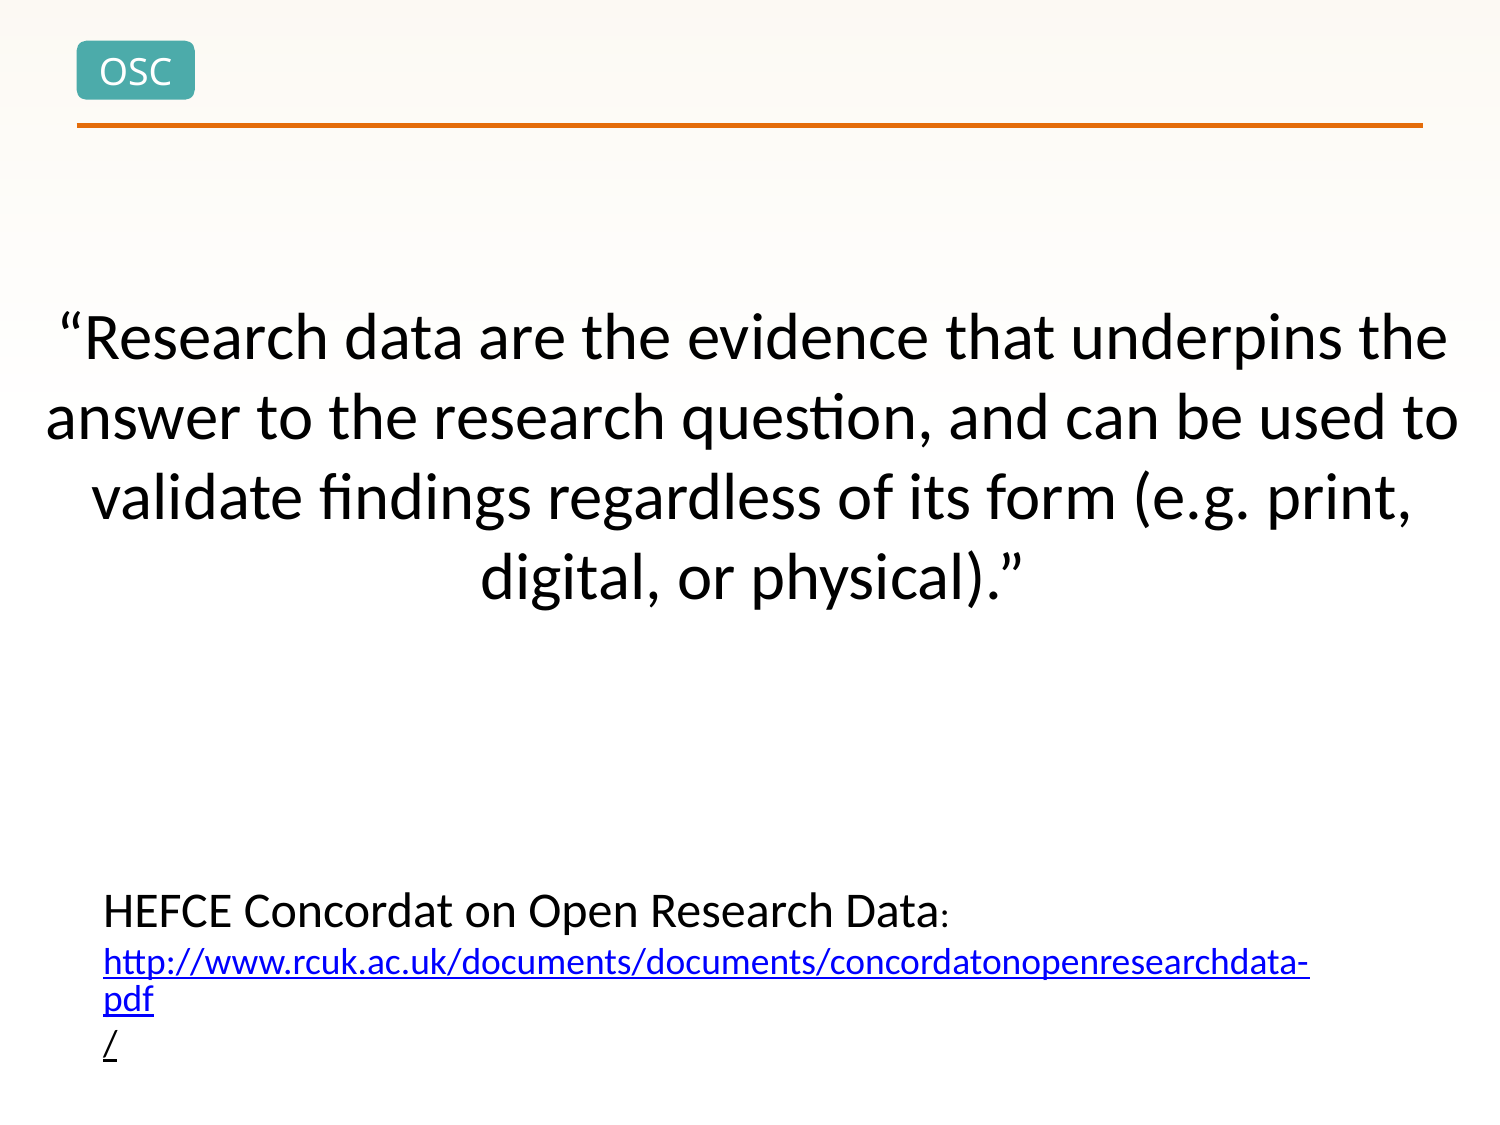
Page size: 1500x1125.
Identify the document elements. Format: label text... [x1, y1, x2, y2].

text_box “Research data are the evidence that underpins the answer to the research question, and can be used to validate findings regardless of its form (e.g. print, digital, or physical).” [29, 284, 1477, 621]
text_box HEFCE Concordat on Open Research Data: http://www.rcuk.ac.uk/documents/documents/concordatonopenresearchdata-pdf/ [88, 869, 1341, 1035]
